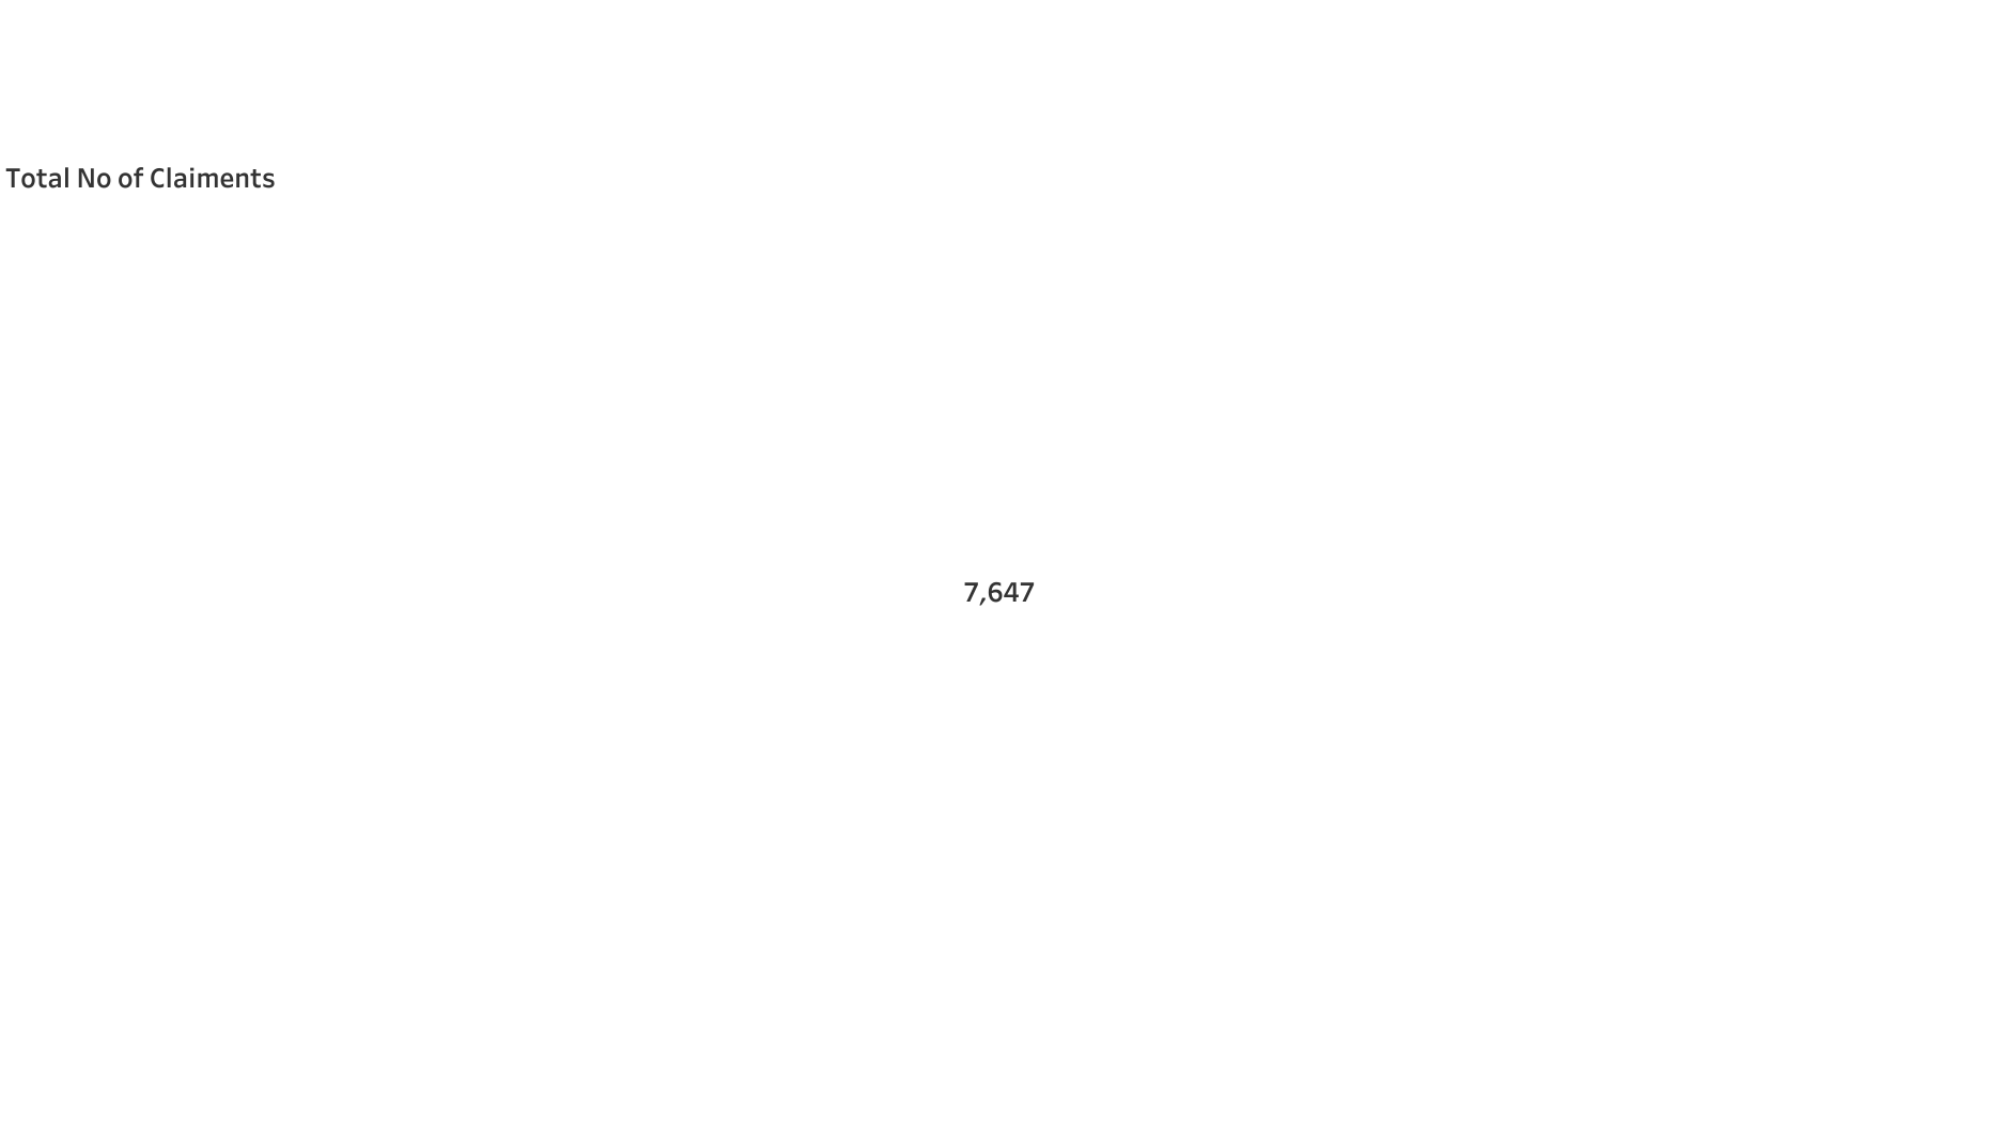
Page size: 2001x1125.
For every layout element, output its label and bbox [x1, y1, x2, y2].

picture [0, 150, 2000, 974]
